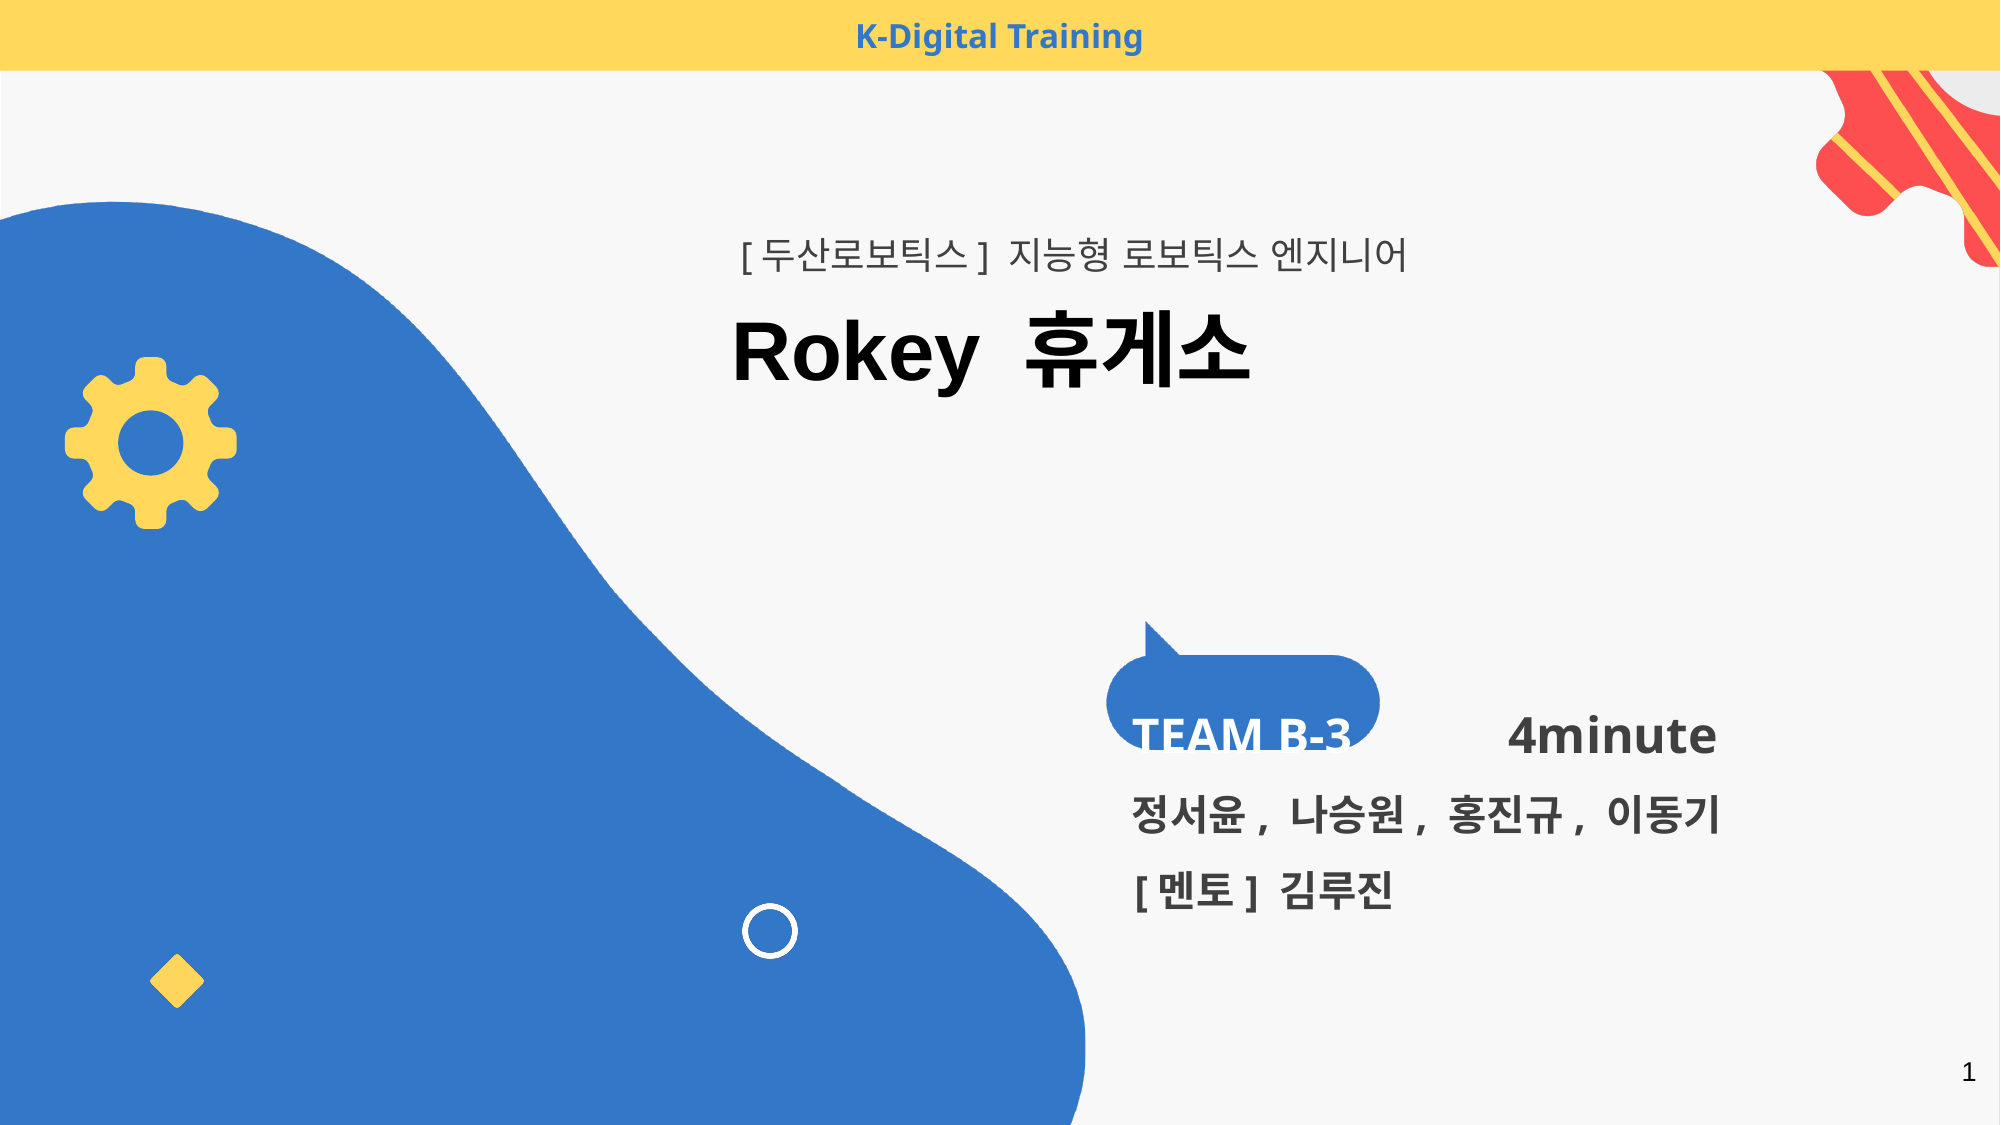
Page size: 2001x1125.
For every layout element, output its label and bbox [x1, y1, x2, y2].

picture [0, 0, 2000, 1125]
text_box [1090, 224, 1884, 518]
text_box [64, 356, 237, 530]
text_box [1106, 620, 1966, 916]
